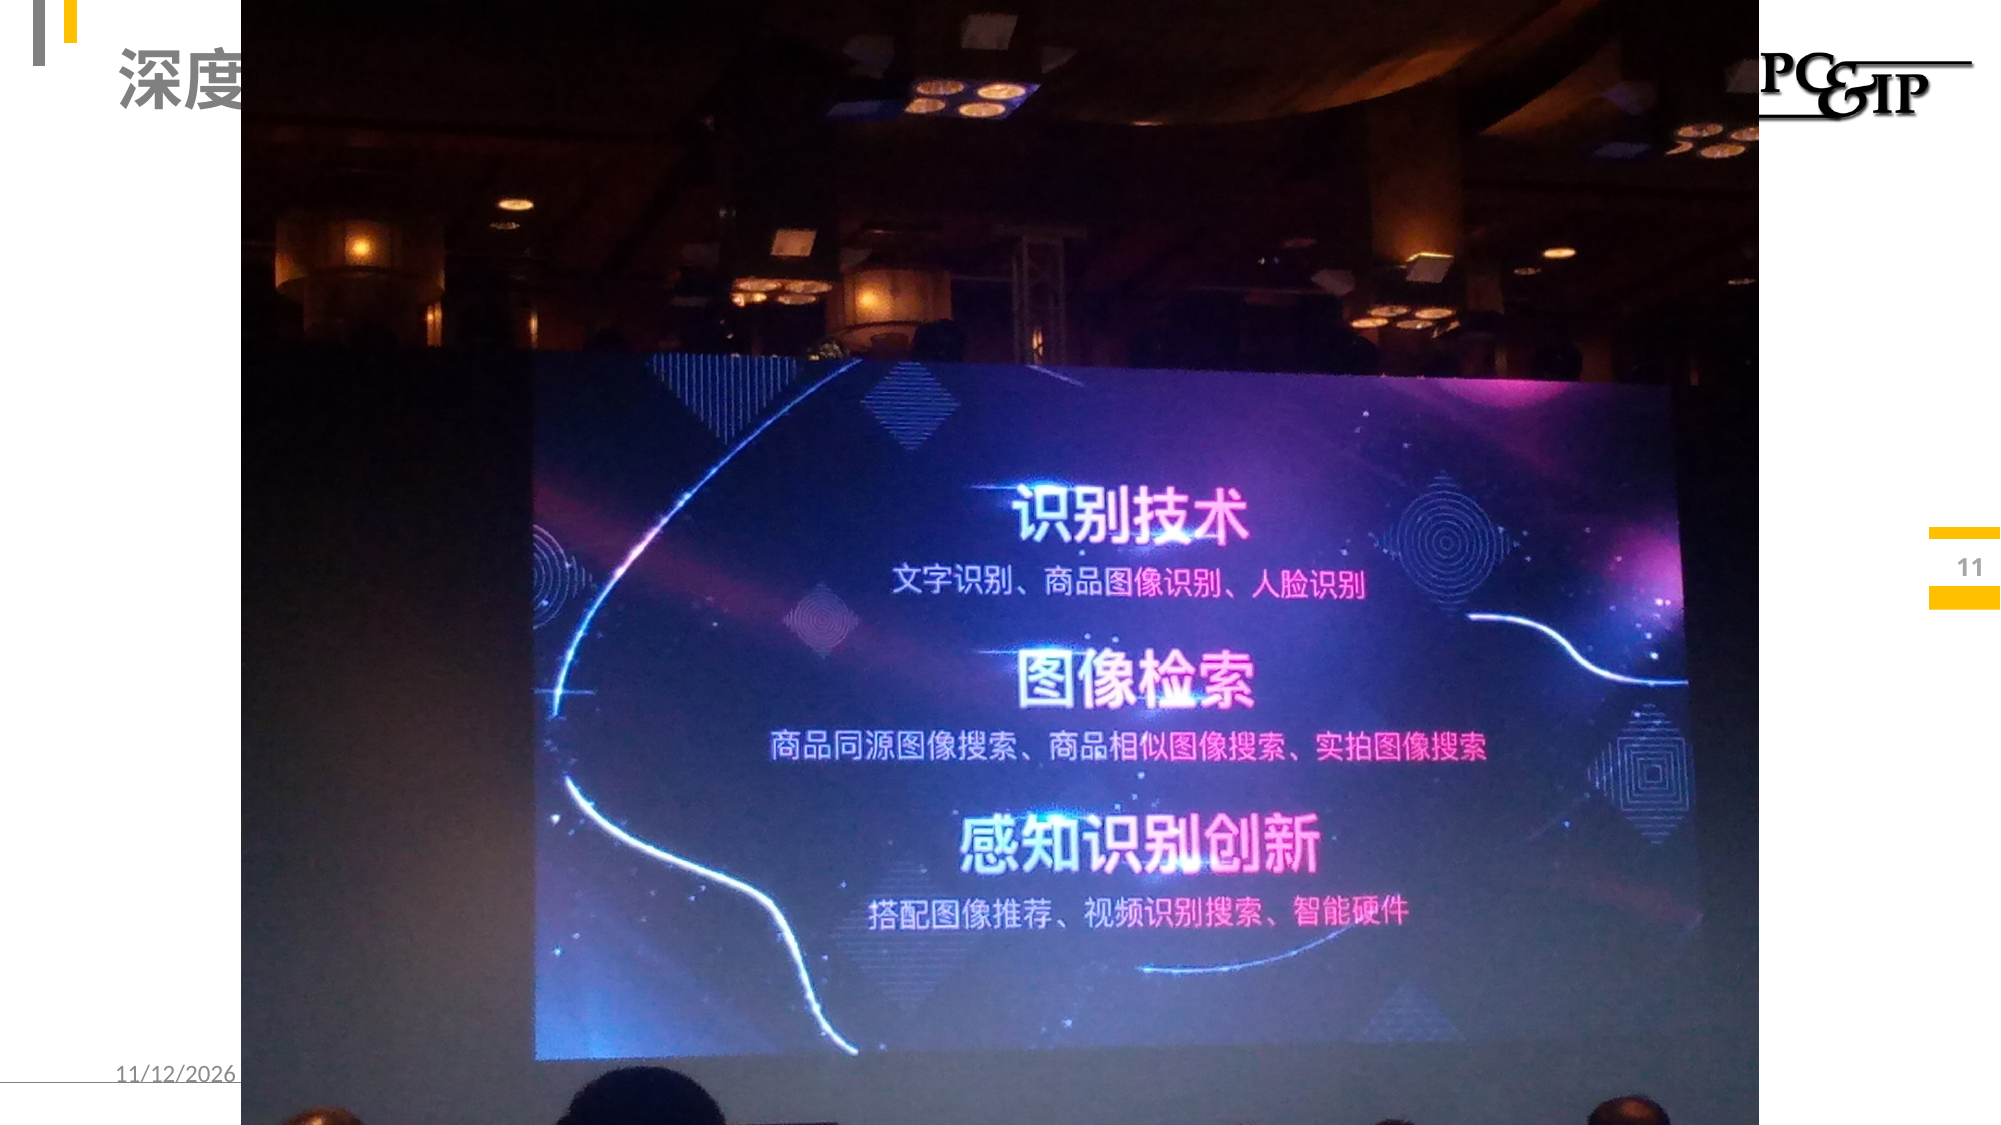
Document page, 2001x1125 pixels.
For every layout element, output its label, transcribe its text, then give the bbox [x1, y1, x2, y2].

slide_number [99, 1042, 236, 1103]
picture [241, 0, 2001, 1125]
title 深度学习分会 [1763, 18, 1898, 138]
title 深度学习分会 [102, 18, 236, 138]
slide_number 11 [1913, 538, 2000, 598]
